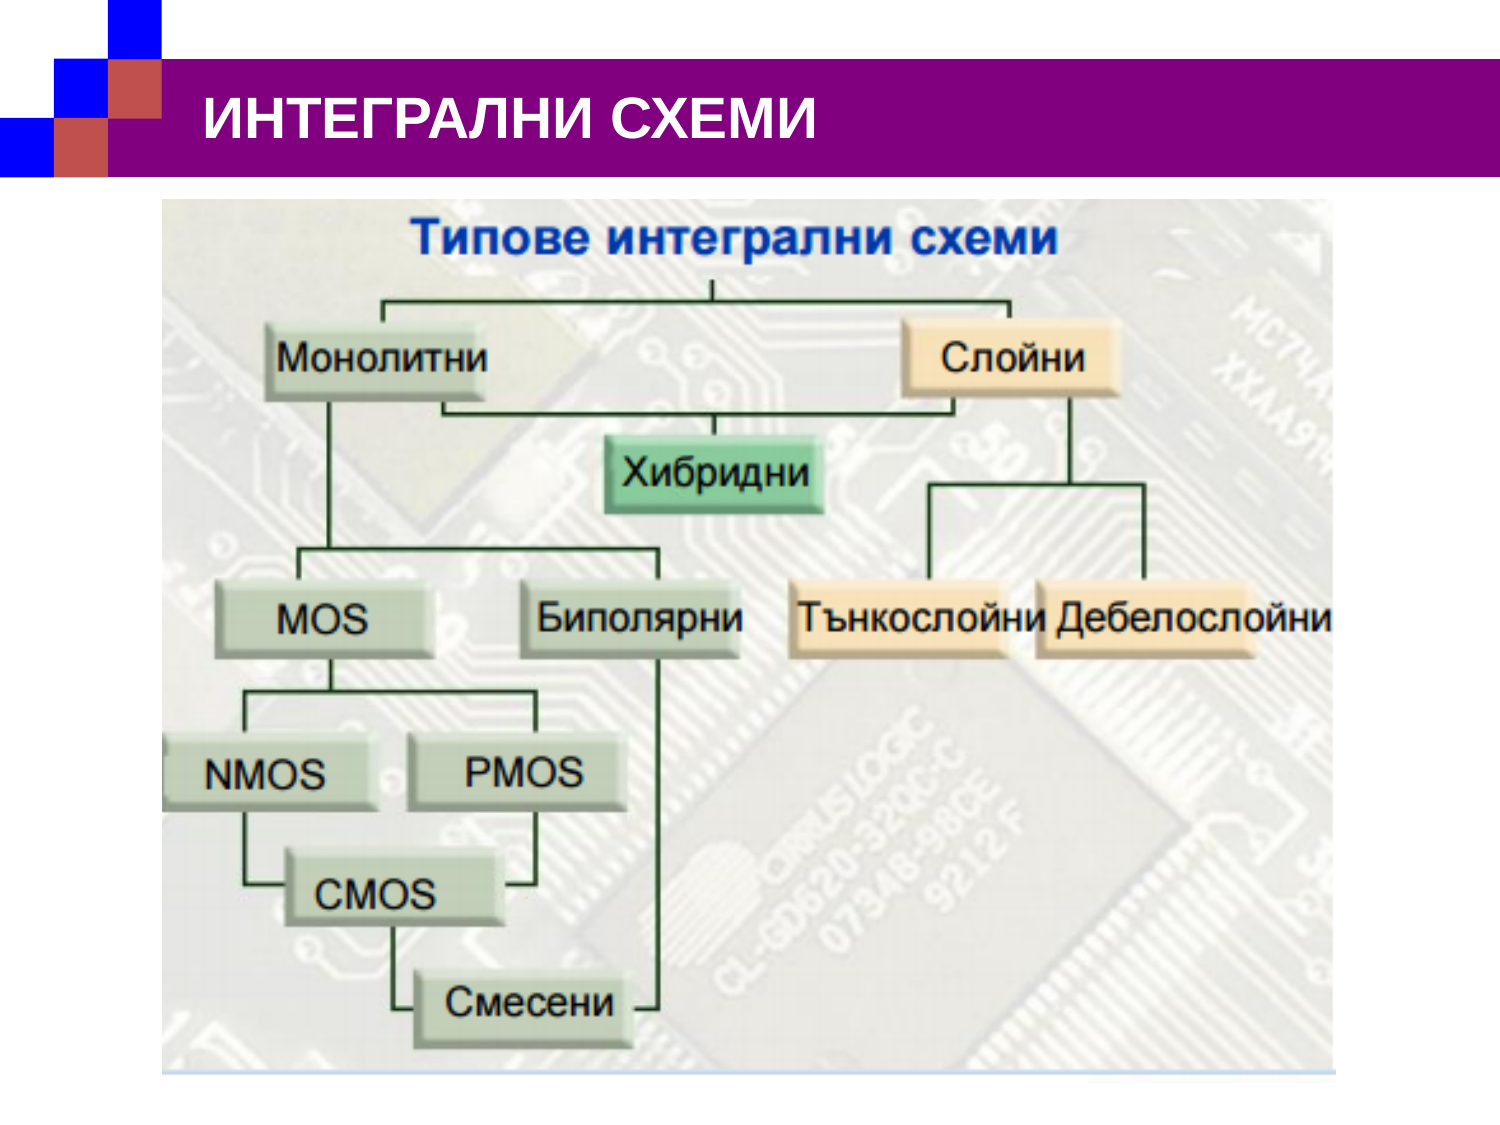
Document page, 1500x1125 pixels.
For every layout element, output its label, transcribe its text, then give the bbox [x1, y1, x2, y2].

title ИНТЕГРАЛНИ СХЕМИ [187, 74, 1401, 156]
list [162, 199, 1336, 1083]
